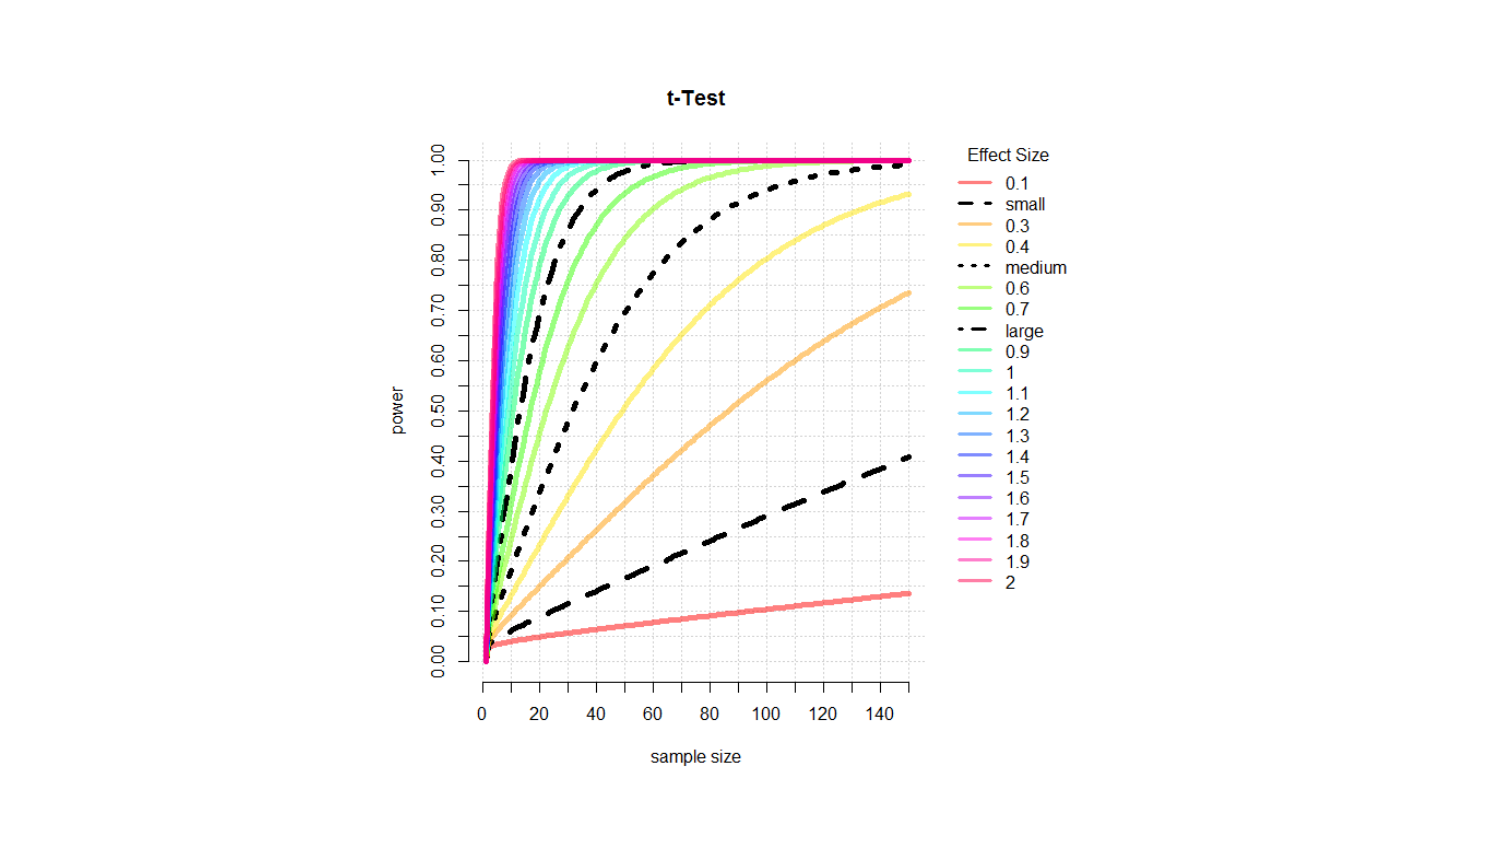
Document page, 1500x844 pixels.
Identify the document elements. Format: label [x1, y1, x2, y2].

picture [382, 54, 1118, 790]
